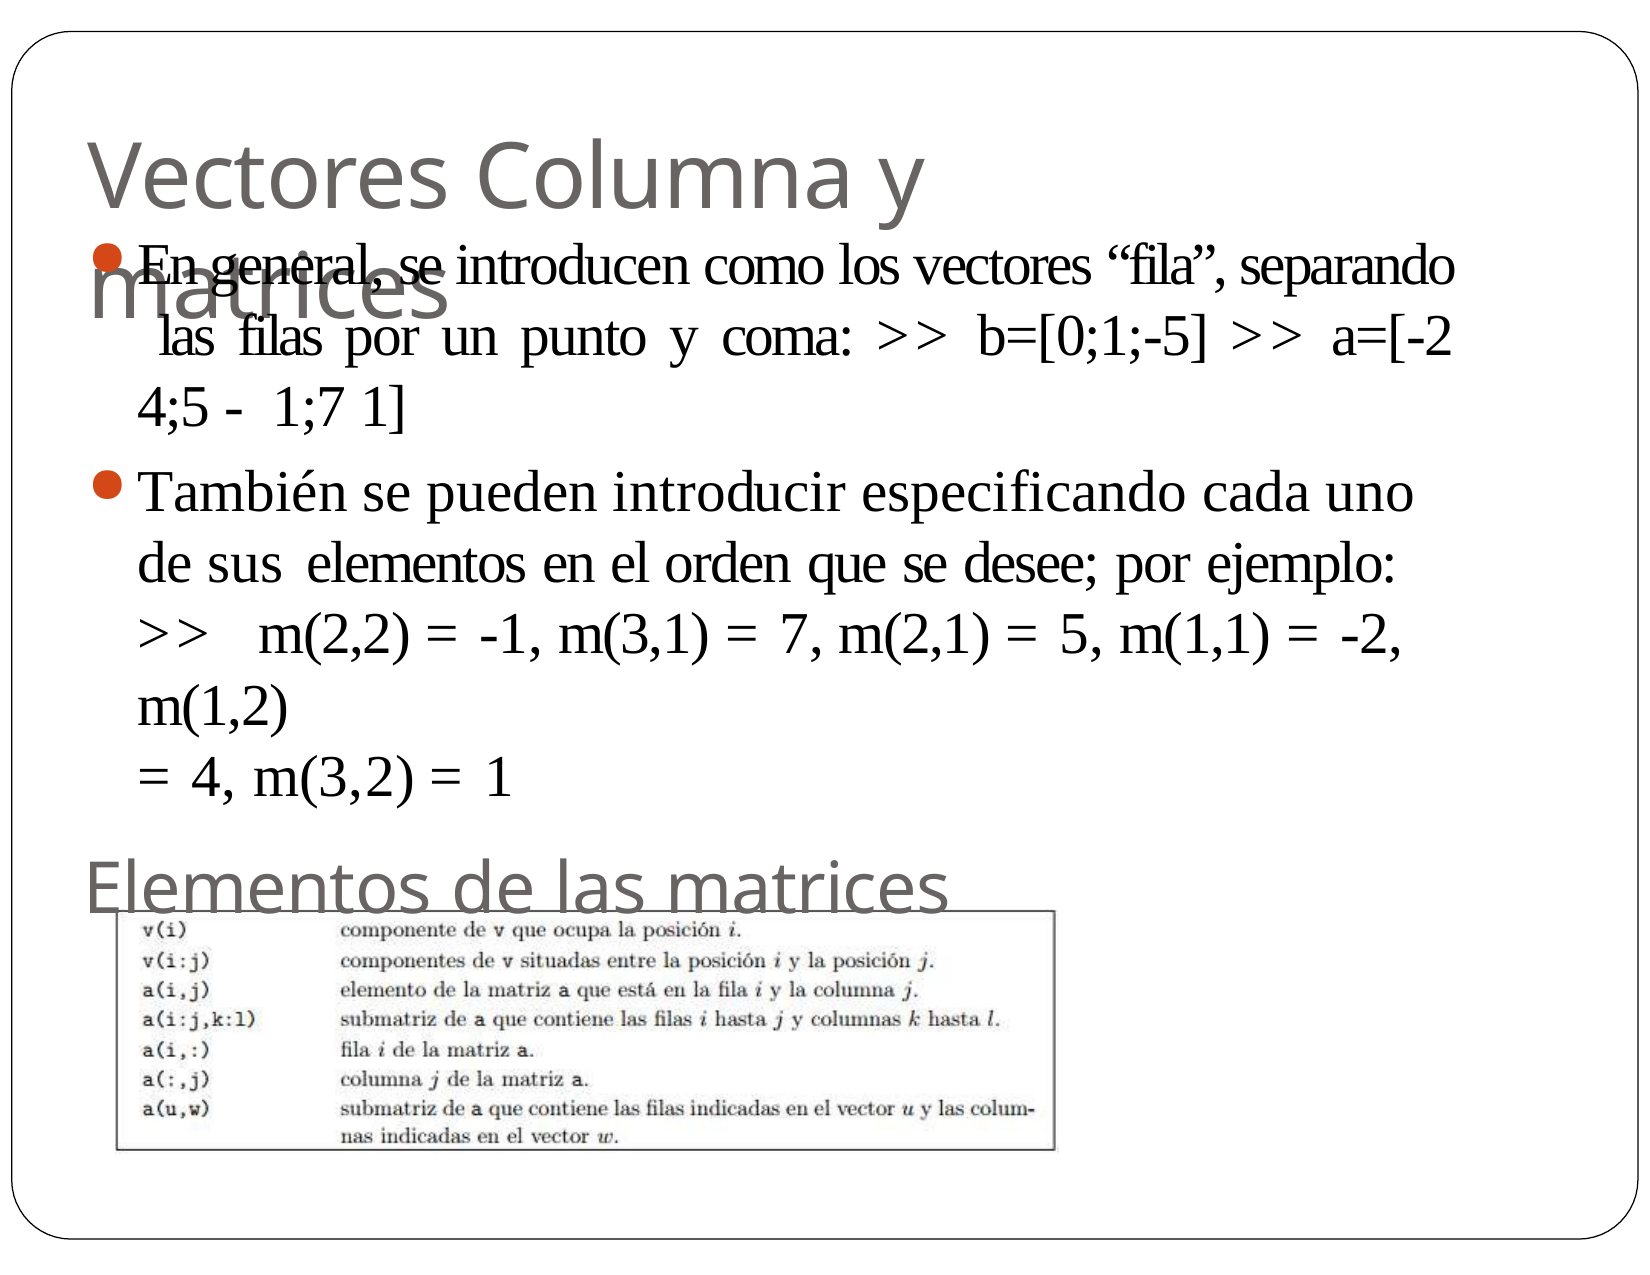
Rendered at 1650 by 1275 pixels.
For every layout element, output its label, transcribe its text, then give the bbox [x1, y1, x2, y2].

title Vectores Columna y matrices [85, 114, 1208, 222]
list En general, se introducen como los vectores “fila”, separando las filas por un punto y coma: >> b=[0;1;-5] >> a=[-2 4;5 - 1;7 1] También se pueden introducir especificando cada uno de sus elementos en el orden que se desee; por ejemplo: >> m(2,2) = -1, m(3,1) = 7, m(2,1) = 5, m(1,1) = -2, m(1,2) = 4, m(3,2) = 1 Elementos de las matrices [81, 222, 1456, 950]
picture [115, 909, 1059, 1154]
